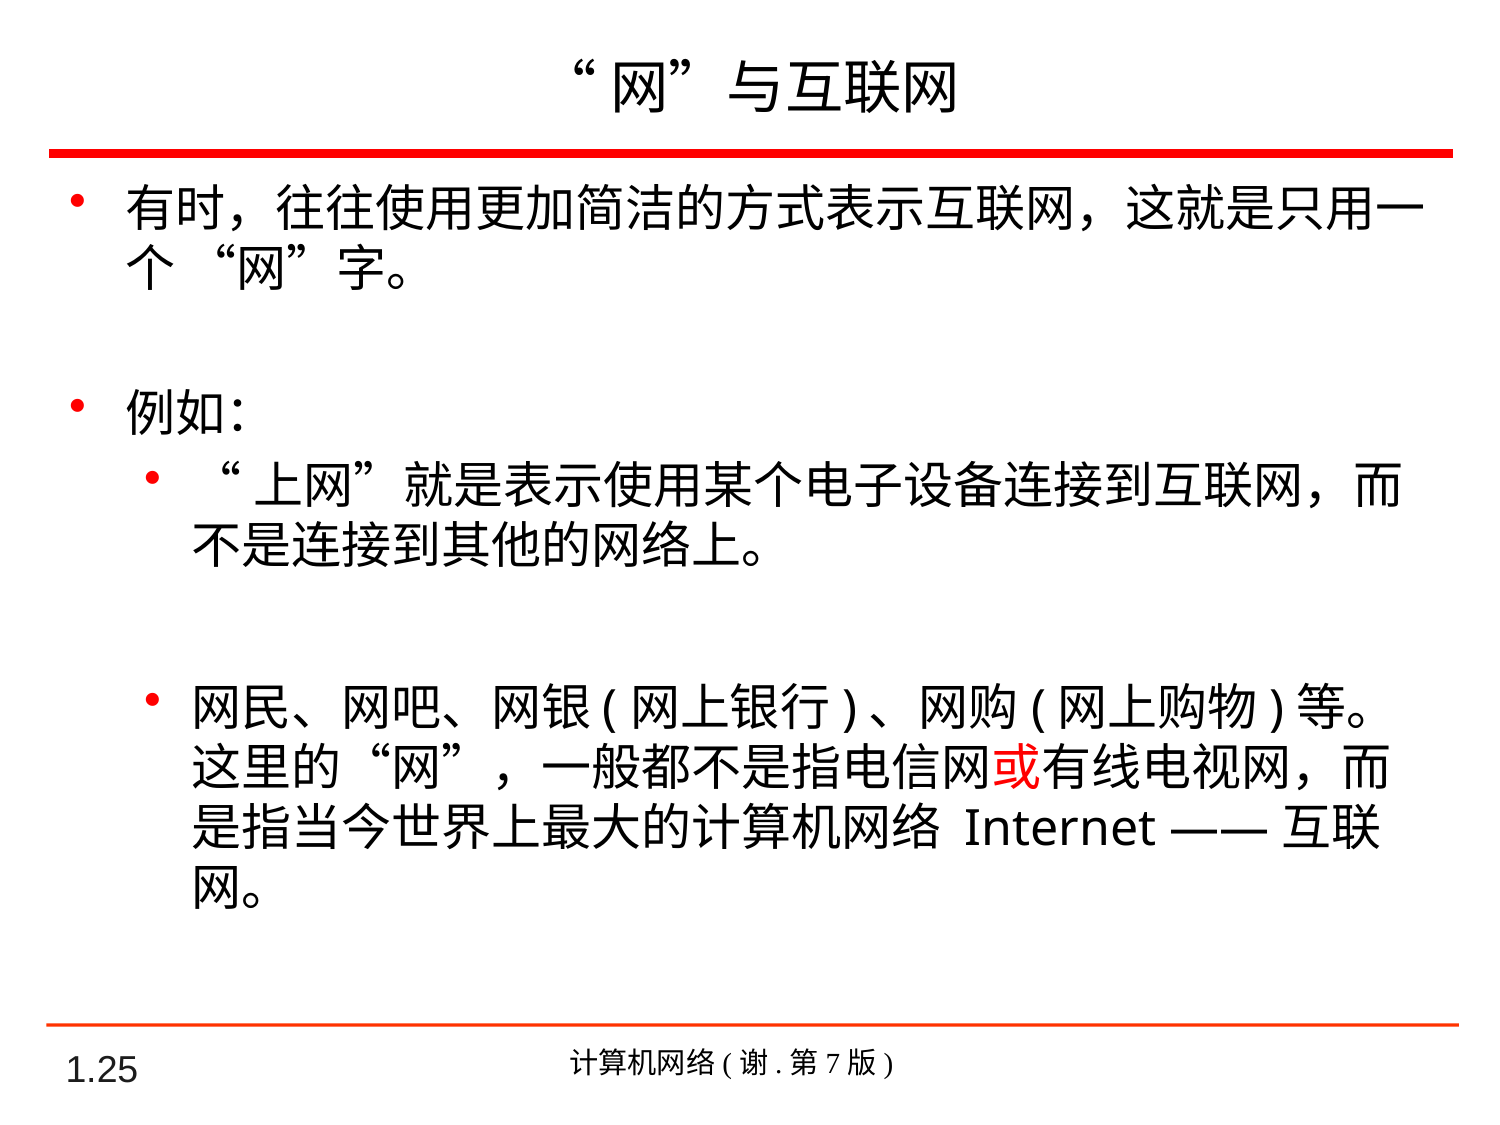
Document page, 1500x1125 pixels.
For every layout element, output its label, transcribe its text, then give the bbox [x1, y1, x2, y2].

list 有时，往往使用更加简洁的方式表示互联网，这就是只用一个 “网”字。 例如： “上网”就是表示使用某个电子设备连接到互联网，而不是连接到其他的网络上。 网民、网吧、网银(网上银行)、网购(网上购物)等。这里的“网”，一般都不是指电信网或有线电视网，而是指当今世界上最大的计算机网络 Internet ——互联网。 [53, 168, 1447, 1014]
title “网”与互联网 [58, 33, 1440, 137]
